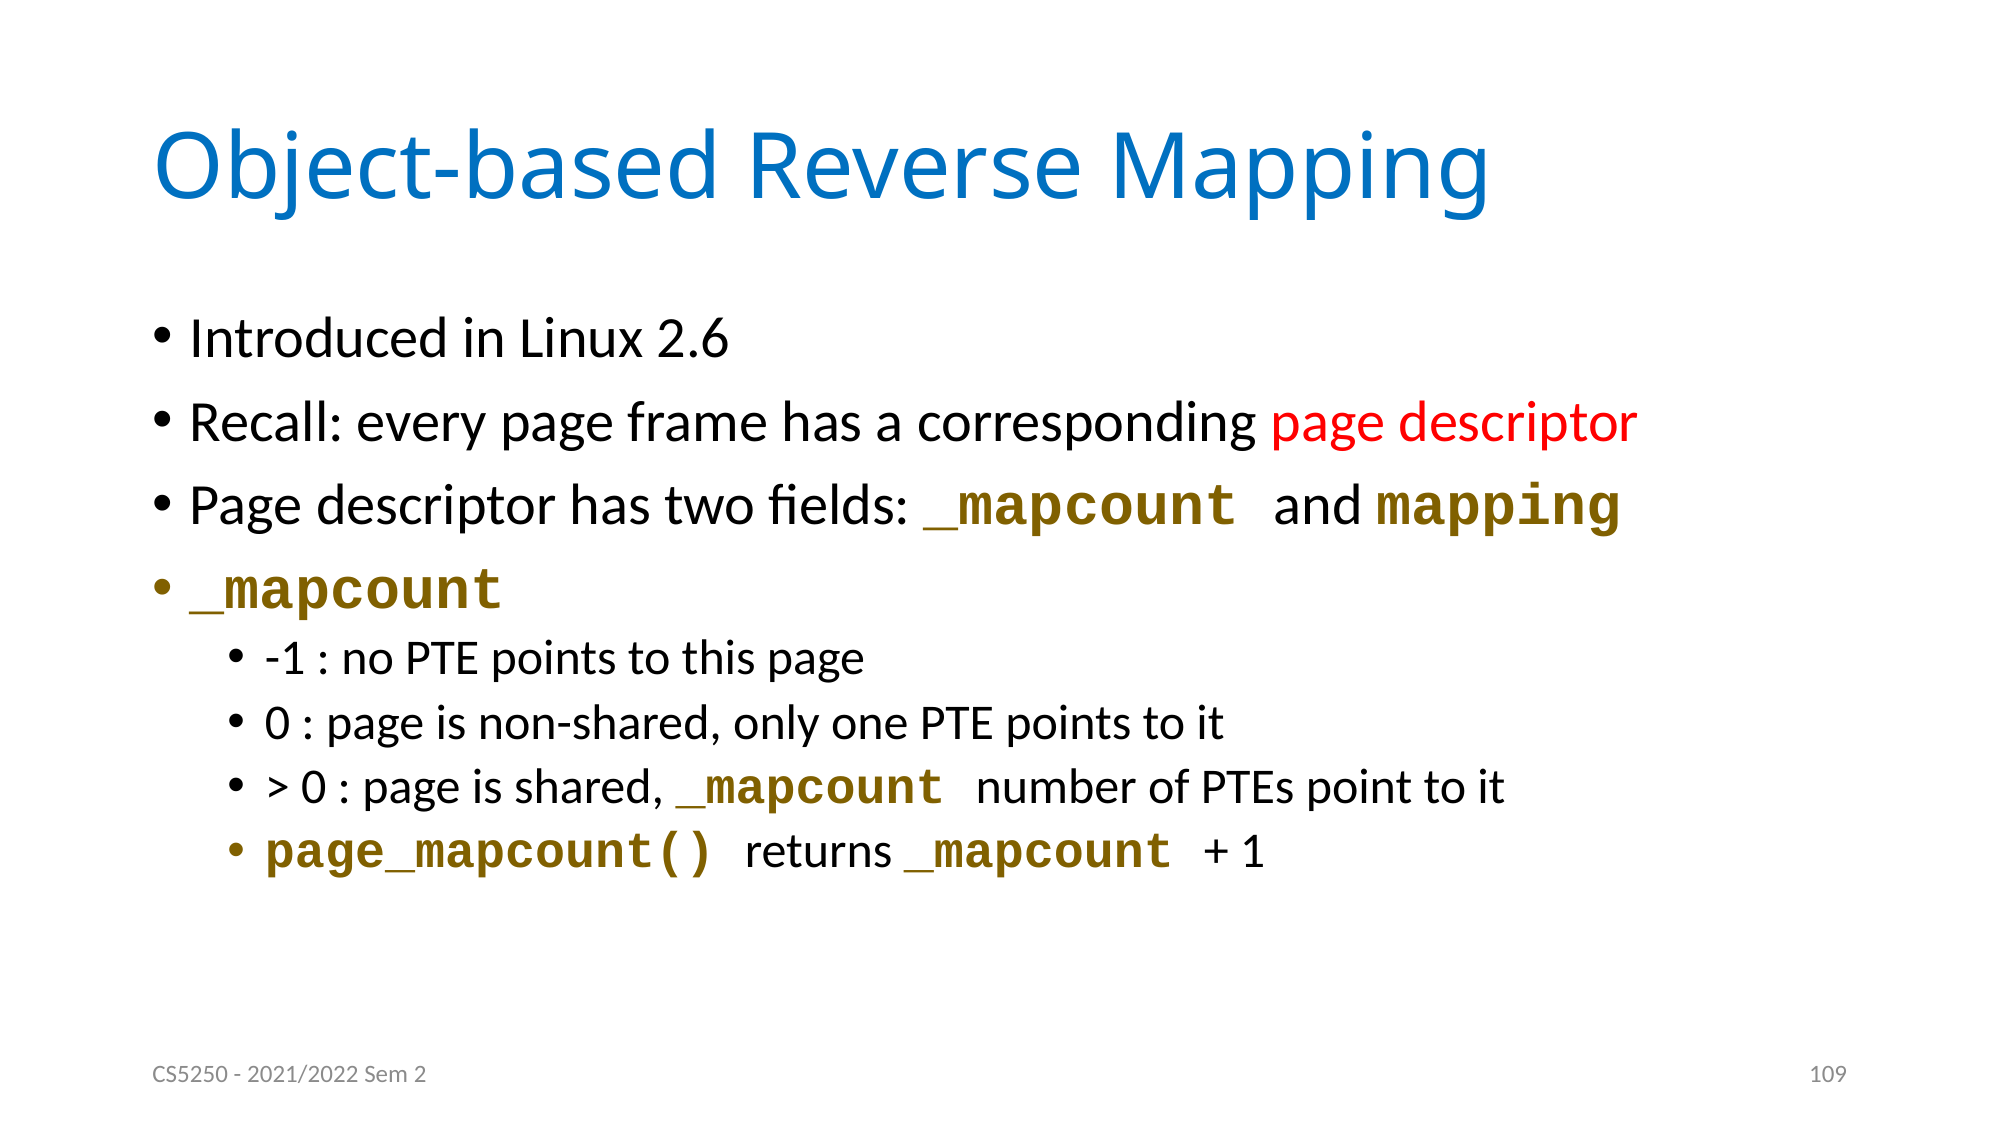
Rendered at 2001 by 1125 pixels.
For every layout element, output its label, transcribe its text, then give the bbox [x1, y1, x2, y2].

list Introduced in Linux 2.6 Recall: every page frame has a corresponding page descriptor Page descriptor has two fields: _mapcount and mapping _mapcount -1 : no PTE points to this page 0 : page is non-shared, only one PTE points to it > 0 : page is shared, _mapcount number of PTEs point to it page_mapcount() returns _mapcount + 1 [137, 299, 1863, 1014]
slide_number CS5250 - 2021/2022 Sem 2 [137, 1042, 588, 1103]
title Object-based Reverse Mapping [137, 59, 1863, 278]
slide_number 109 [1412, 1042, 1863, 1103]
